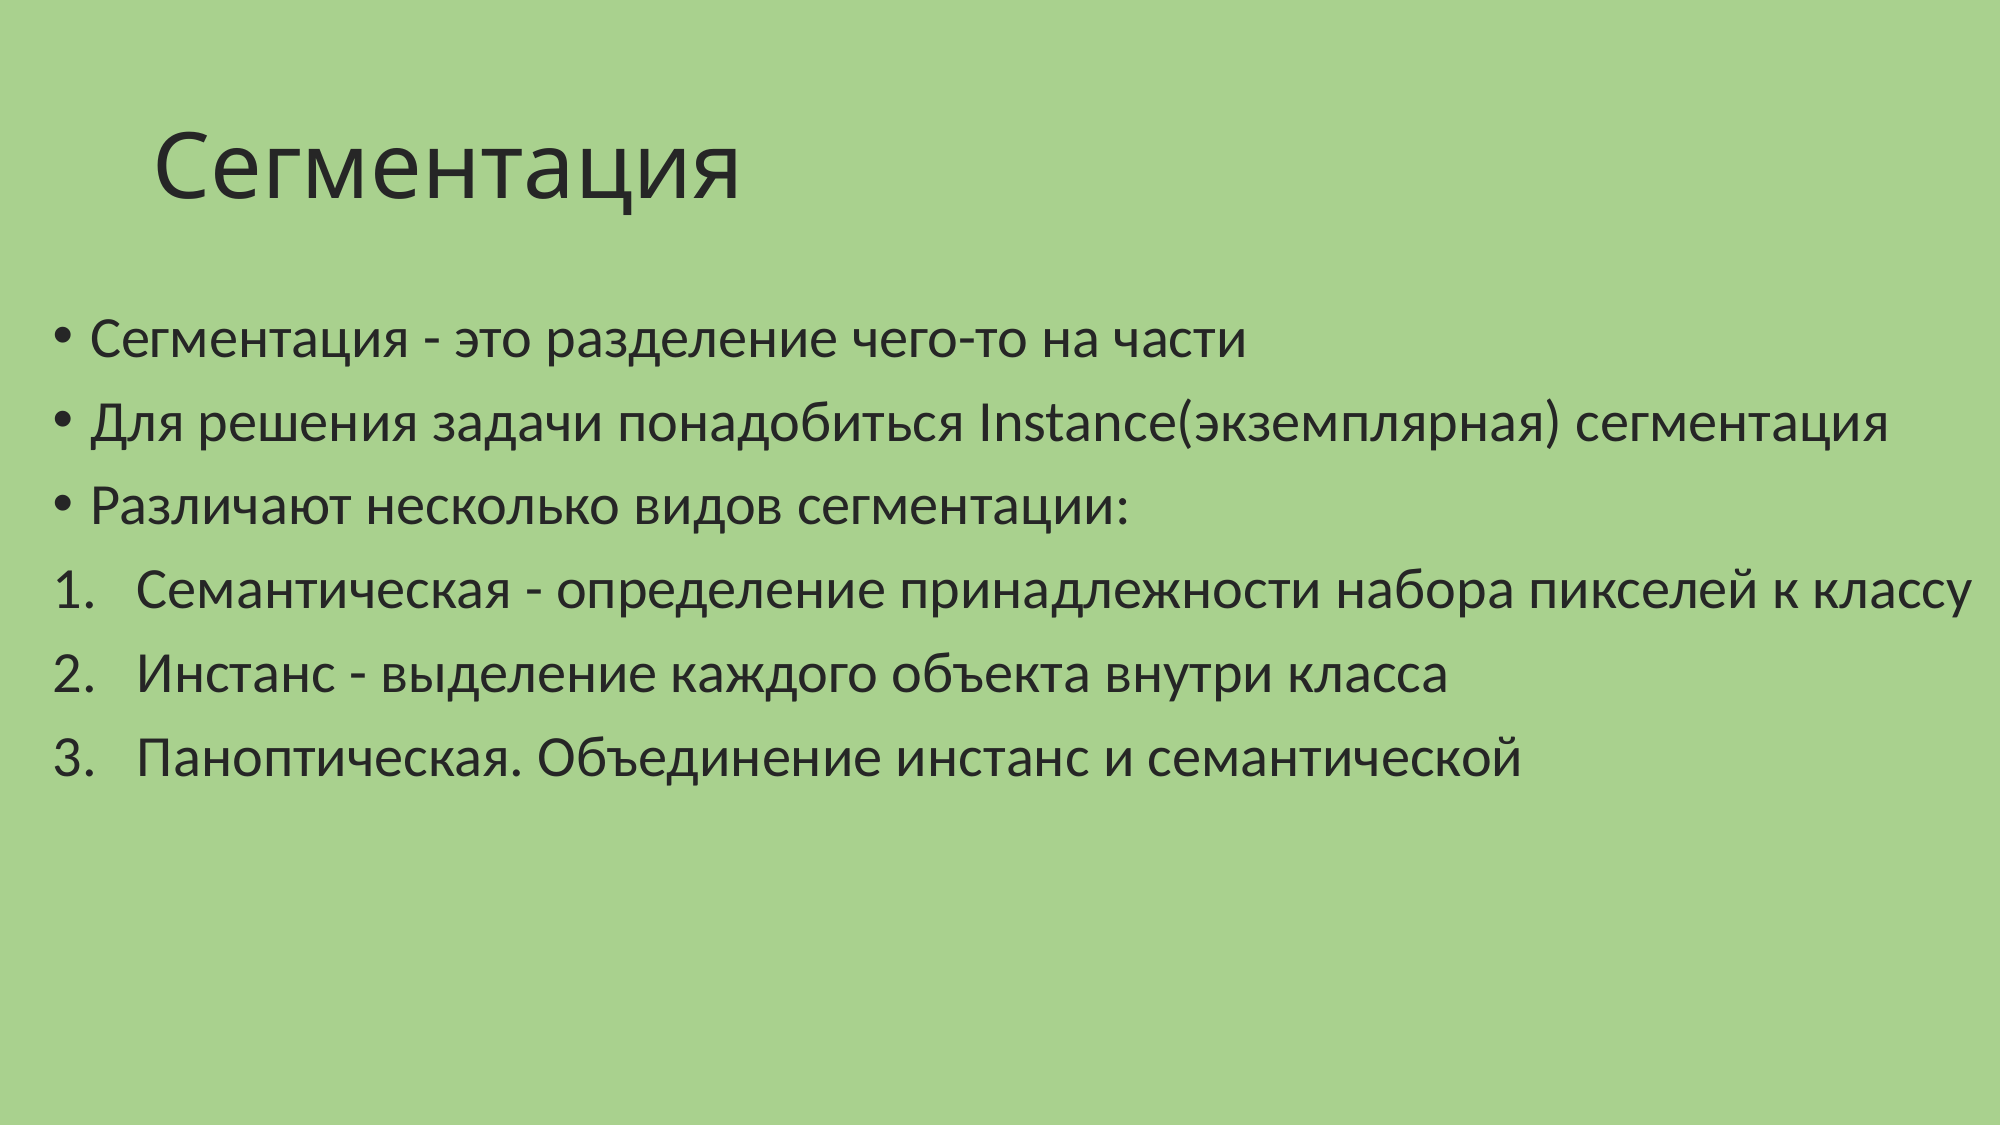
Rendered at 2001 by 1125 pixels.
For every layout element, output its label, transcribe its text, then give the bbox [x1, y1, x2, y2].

list Сегментация - это разделение чего-то на части Для решения задачи понадобиться Instance(экземплярная) сегментация Различают несколько видов сегментации: Семантическая - определение принадлежности набора пикселей к классу Инстанс - выделение каждого объекта внутри класса Паноптическая. Объединение инстанс и семантической [37, 299, 2000, 1066]
title Сегментация [137, 59, 1863, 278]
